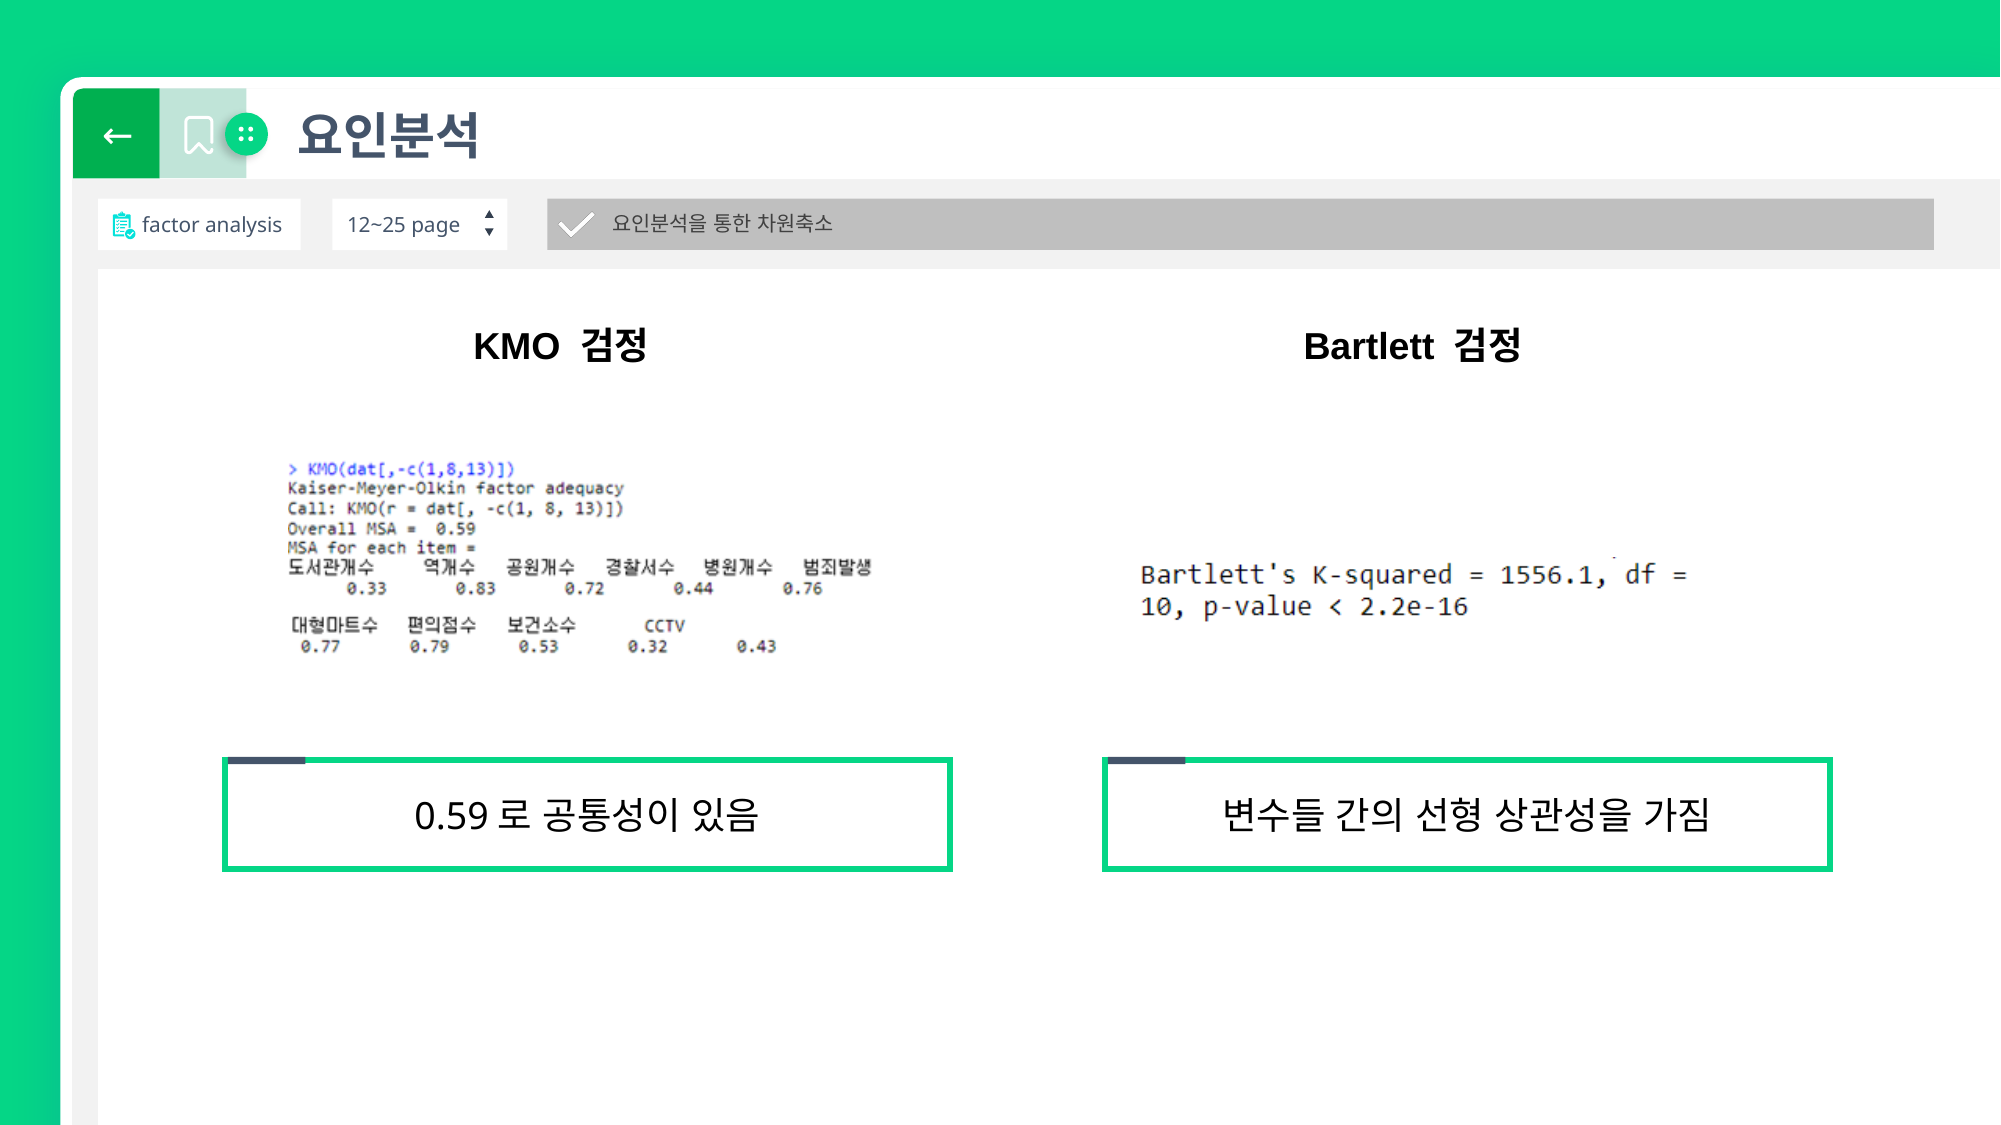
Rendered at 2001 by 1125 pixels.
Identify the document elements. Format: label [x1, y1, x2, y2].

picture [557, 205, 596, 244]
picture [288, 459, 887, 672]
picture [1140, 557, 1723, 639]
text_box [332, 198, 508, 251]
text_box [66, 82, 2000, 1125]
